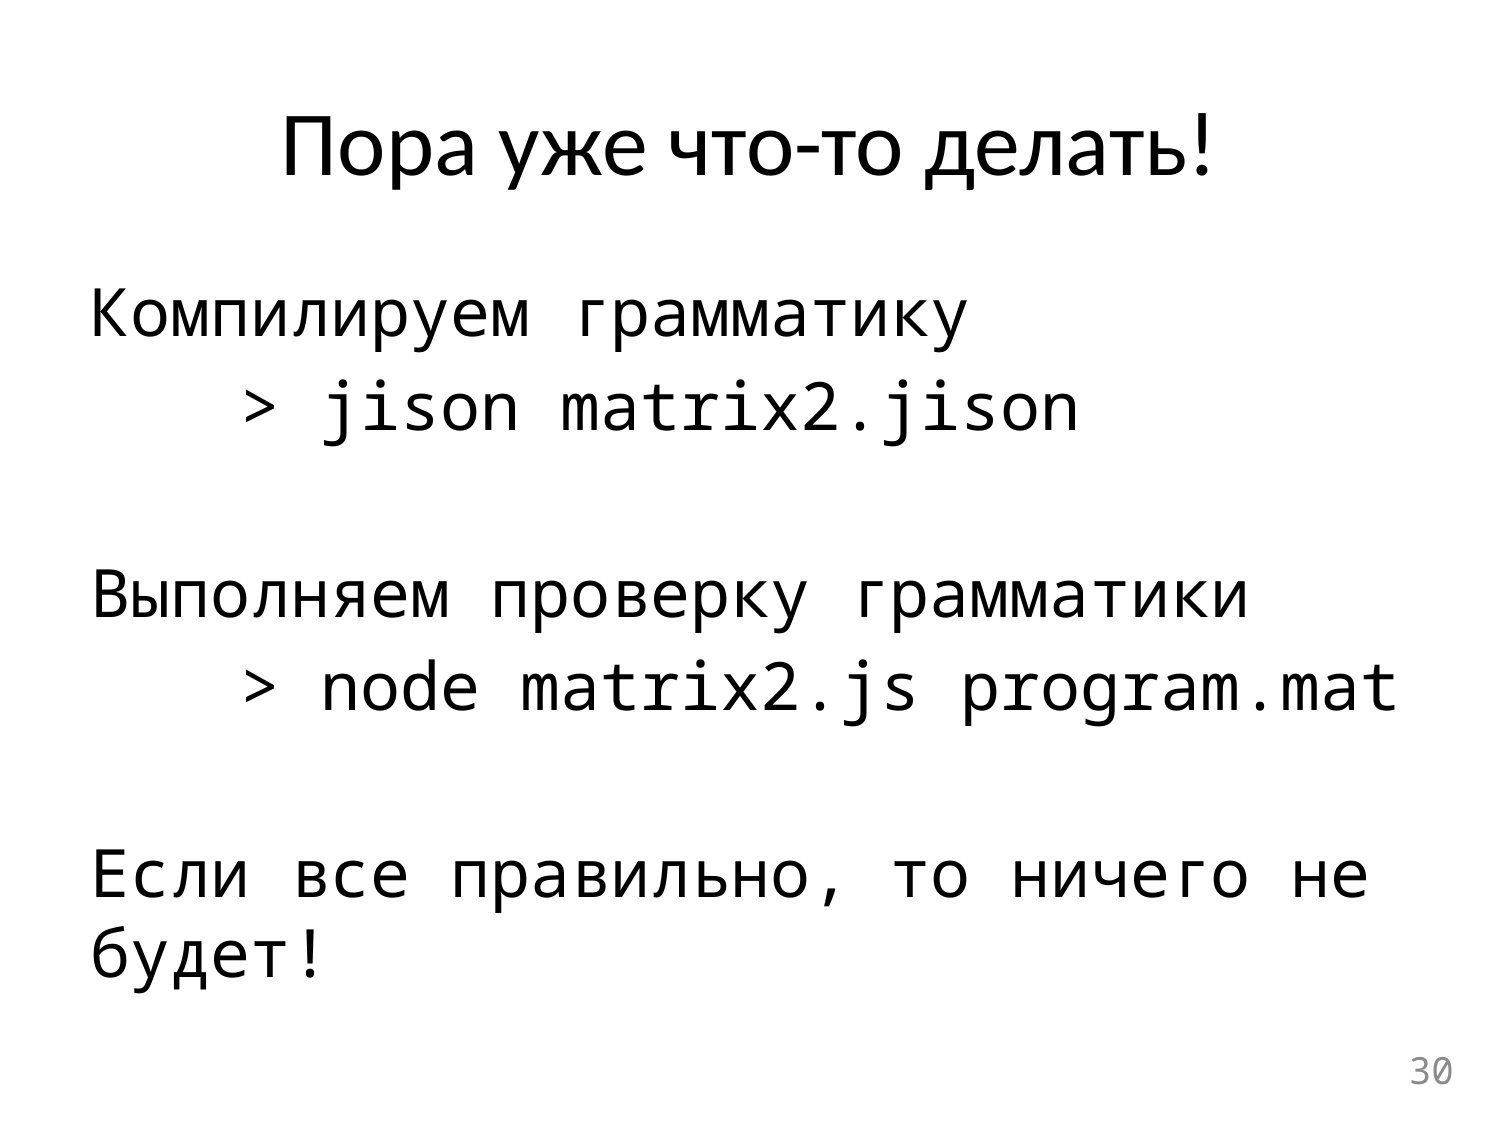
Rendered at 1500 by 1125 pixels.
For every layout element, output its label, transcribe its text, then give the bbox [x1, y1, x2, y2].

slide_number 30 [1118, 1042, 1469, 1103]
list Компилируем грамматику > jison matrix2.jison Выполняем проверку грамматики > node matrix2.js program.mat Если все правильно, то ничего не будет! [75, 262, 1425, 1005]
title Пора уже что-то делать! [75, 45, 1425, 233]
